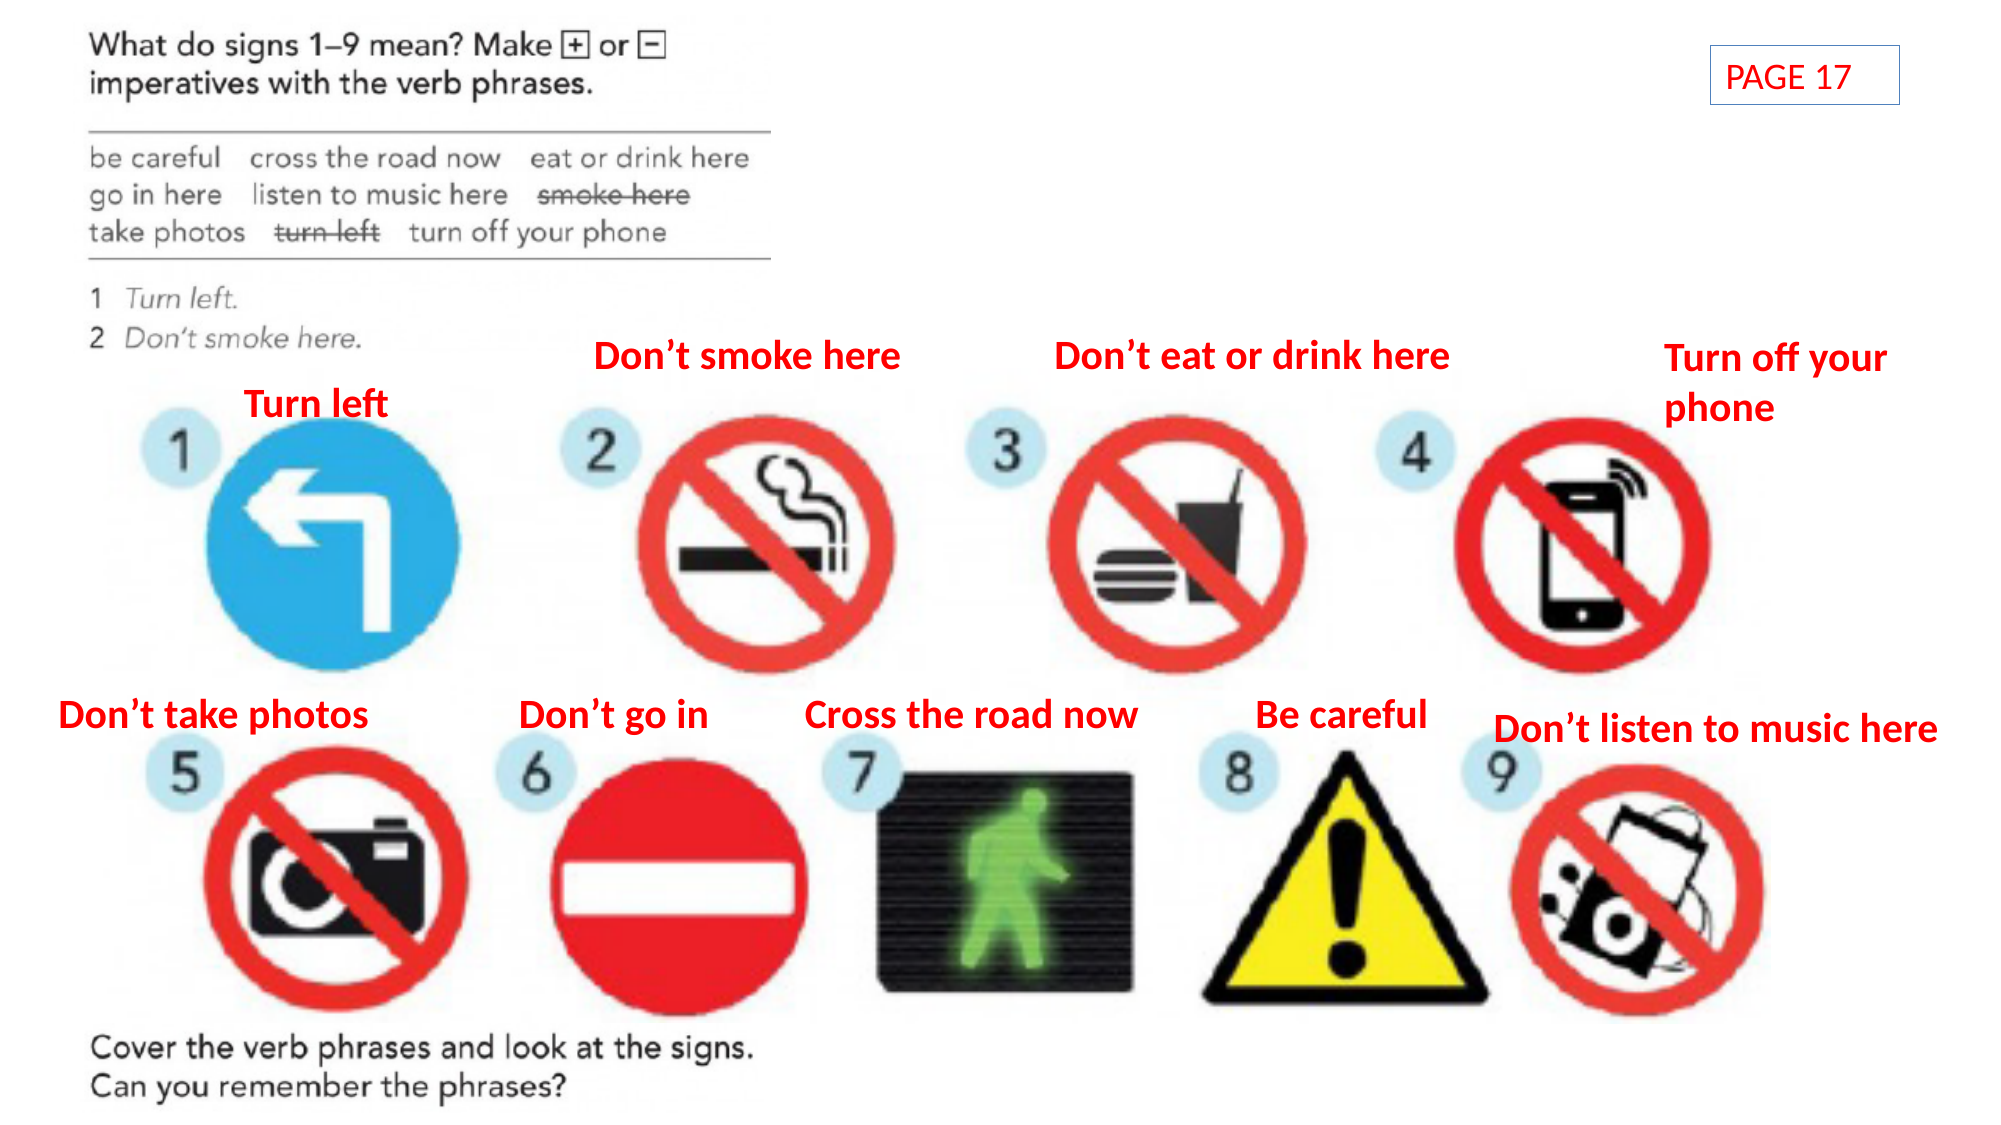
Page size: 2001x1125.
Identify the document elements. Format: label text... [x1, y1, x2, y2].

picture [80, 367, 1772, 1113]
text_box Don’t listen to music here [1779, 693, 1975, 758]
text_box Don’t take photos [43, 679, 97, 745]
text_box Don’t eat or drink here [1039, 320, 1523, 365]
picture [73, 15, 771, 354]
text_box PAGE 17 [1710, 45, 1900, 105]
text_box Turn off your phone [1649, 322, 1950, 438]
text_box Don’t smoke here [579, 320, 1002, 365]
